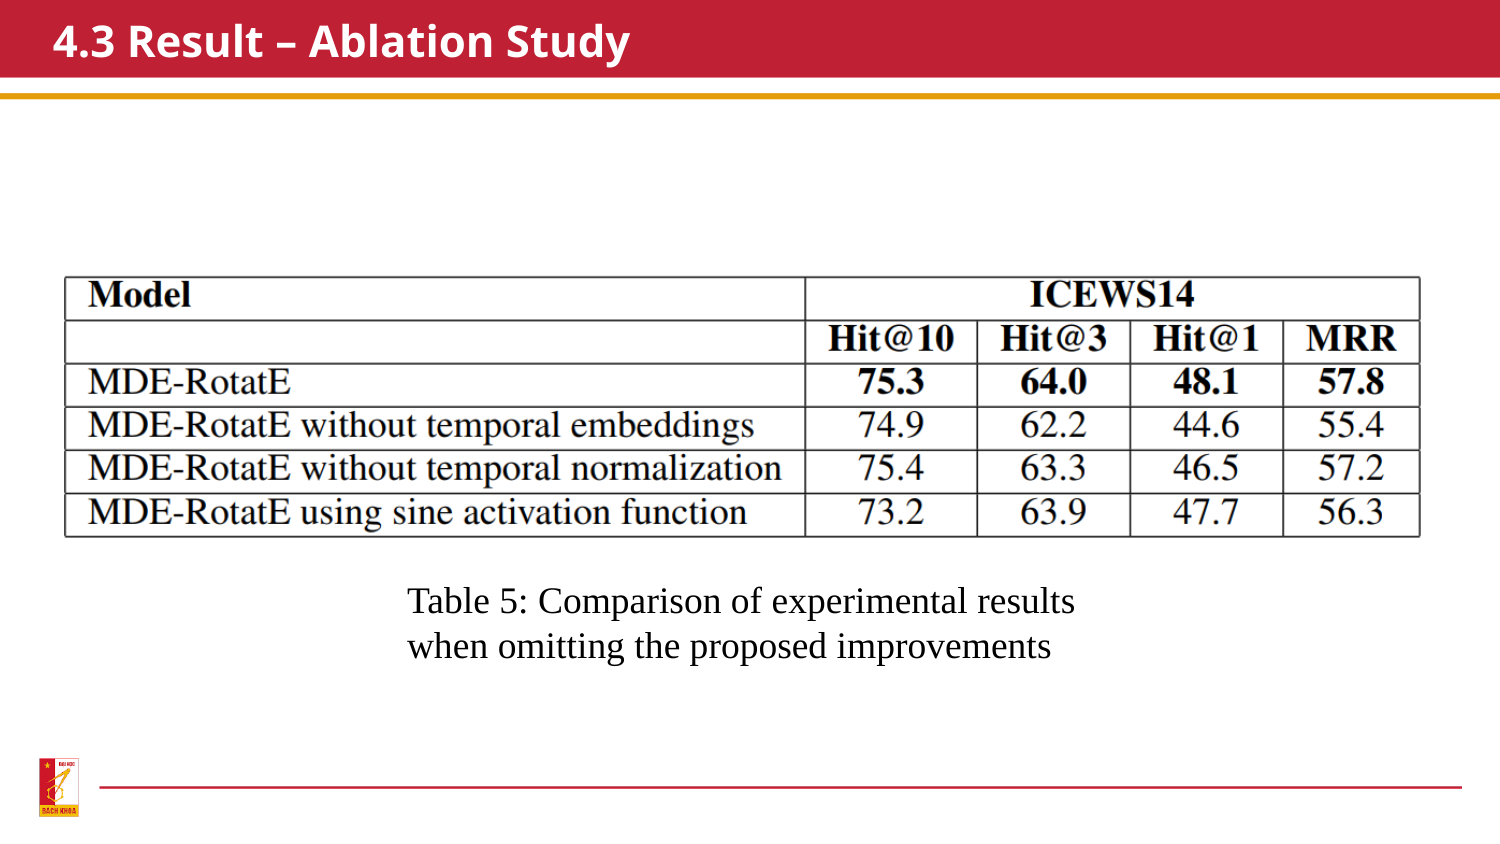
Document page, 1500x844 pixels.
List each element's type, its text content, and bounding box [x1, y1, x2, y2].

text_box Table 5: Comparison of experimental results when omitting the proposed improvements [392, 568, 1108, 674]
picture [0, 0, 1500, 844]
title 4.3 Result – Ablation Study [41, 13, 1459, 68]
